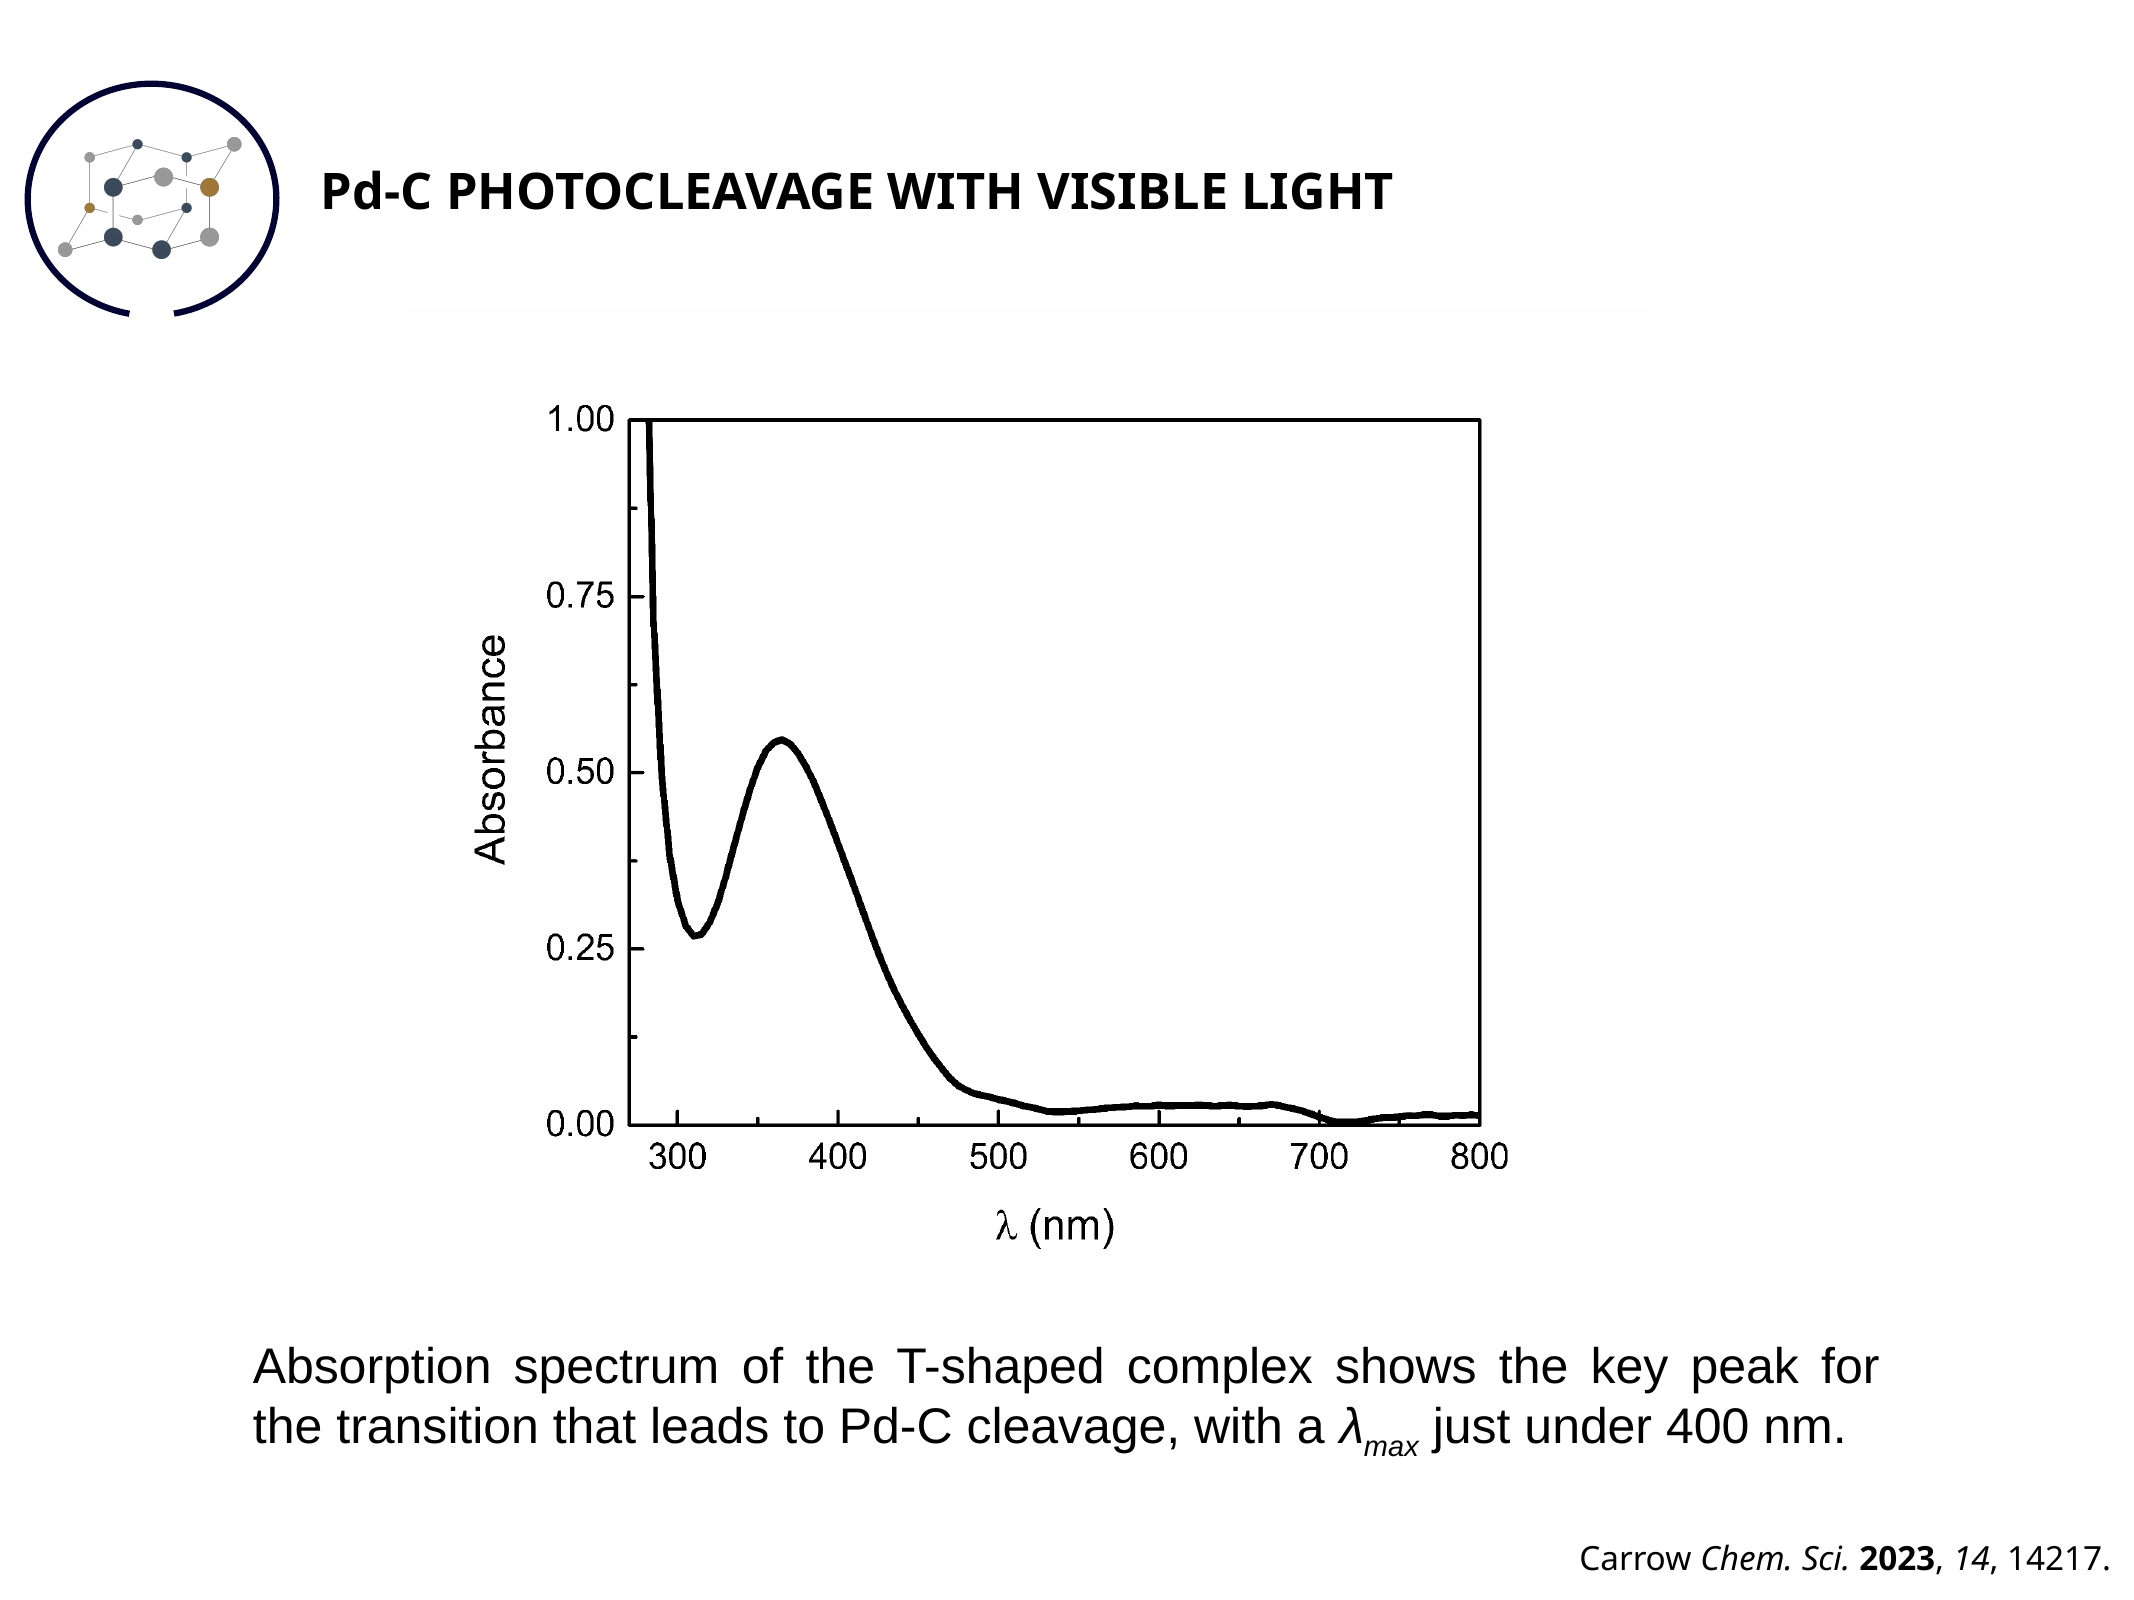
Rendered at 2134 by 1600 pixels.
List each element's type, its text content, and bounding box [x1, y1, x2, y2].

text_box Absorption spectrum of the T-shaped complex shows the key peak for the transition that leads to Pd-C cleavage, with a λmax just under 400 nm. [244, 1325, 1889, 1471]
text_box Carrow Chem. Sci. 2023, 14, 14217. [1296, 1516, 2134, 1597]
picture [57, 136, 242, 260]
picture [406, 306, 1653, 1289]
text_box Pd-C PHOTOCLEAVAGE WITH VISIBLE LIGHT [315, 154, 2134, 225]
